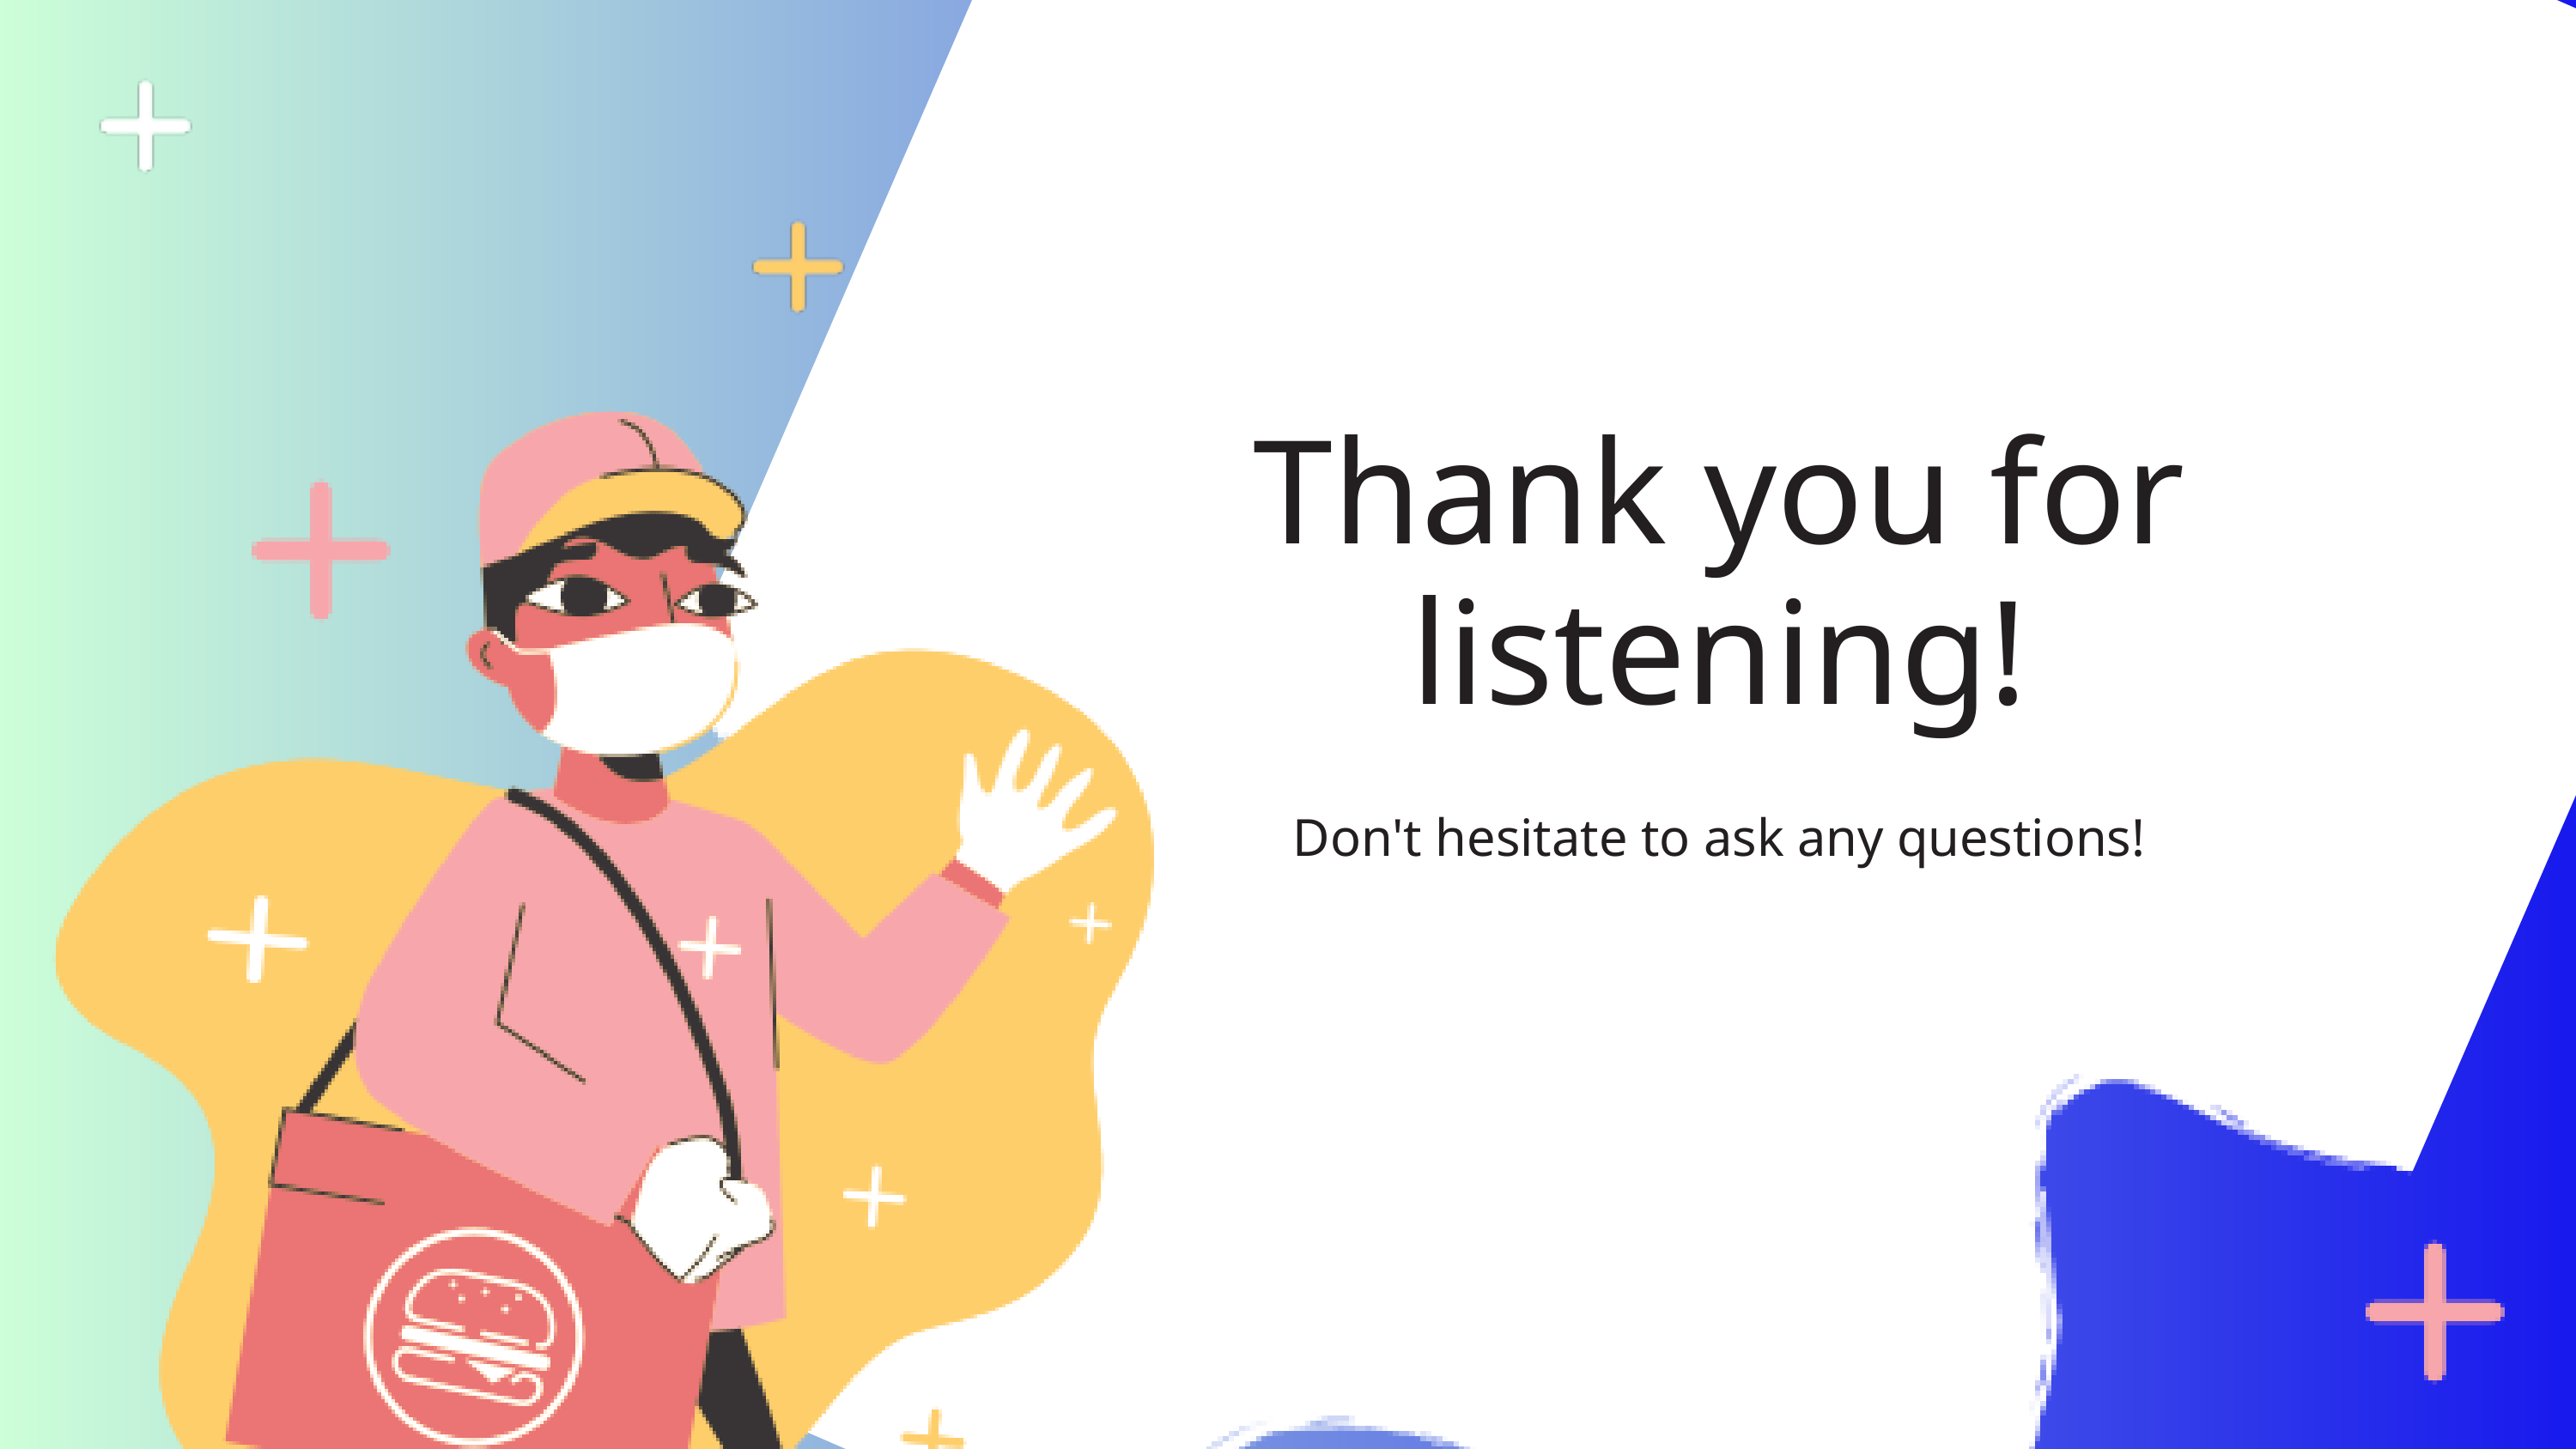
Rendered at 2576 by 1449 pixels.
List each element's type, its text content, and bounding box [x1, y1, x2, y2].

text_box [212, 433, 422, 651]
text_box [75, 51, 213, 192]
text_box [727, 191, 866, 333]
text_box Don't hesitate to ask any questions! [1176, 818, 2279, 867]
text_box [797, 0, 2576, 1449]
text_box [32, 403, 1176, 1449]
text_box Thank you for listening! [1176, 411, 2295, 733]
text_box [2325, 1195, 2537, 1412]
